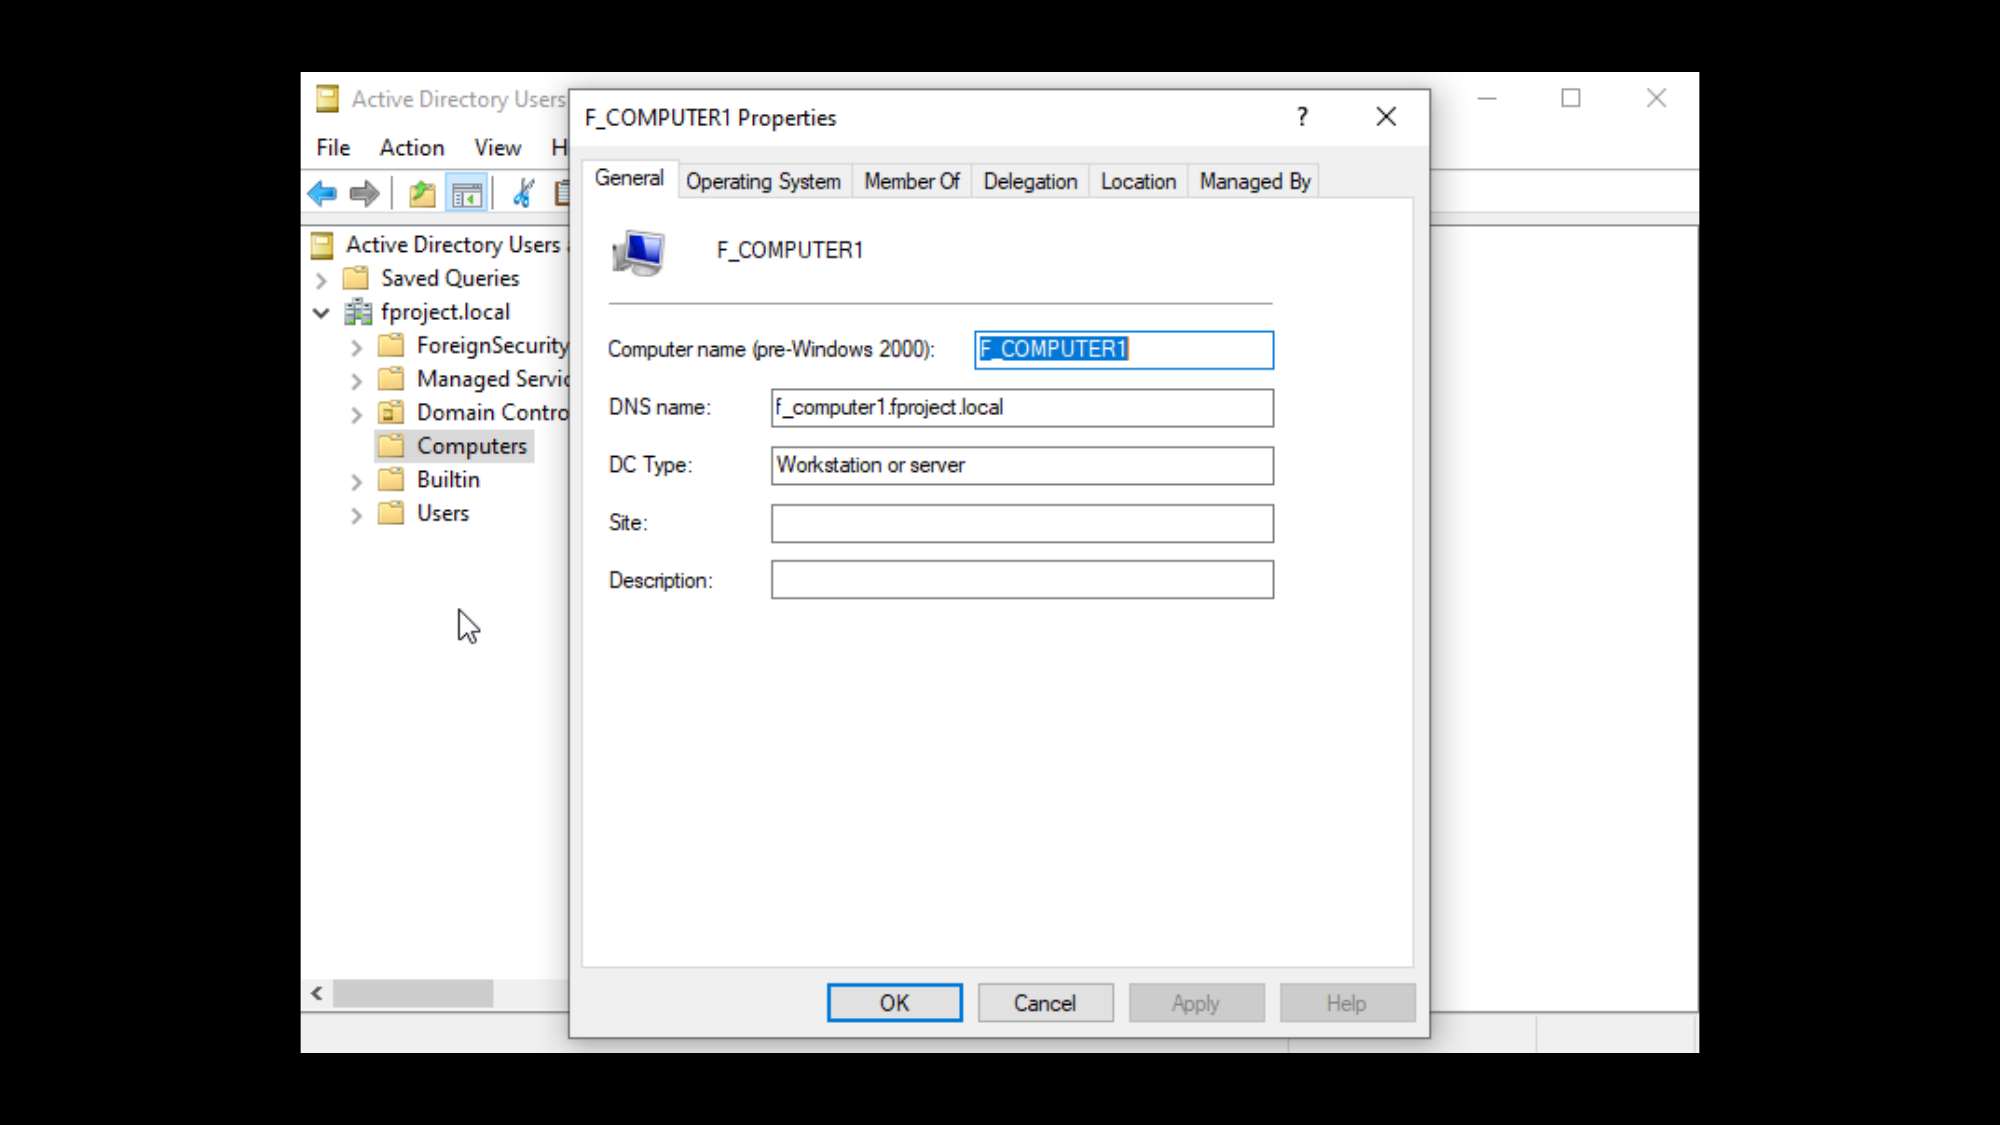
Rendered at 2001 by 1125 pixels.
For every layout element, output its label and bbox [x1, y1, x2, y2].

picture [300, 72, 1700, 1053]
